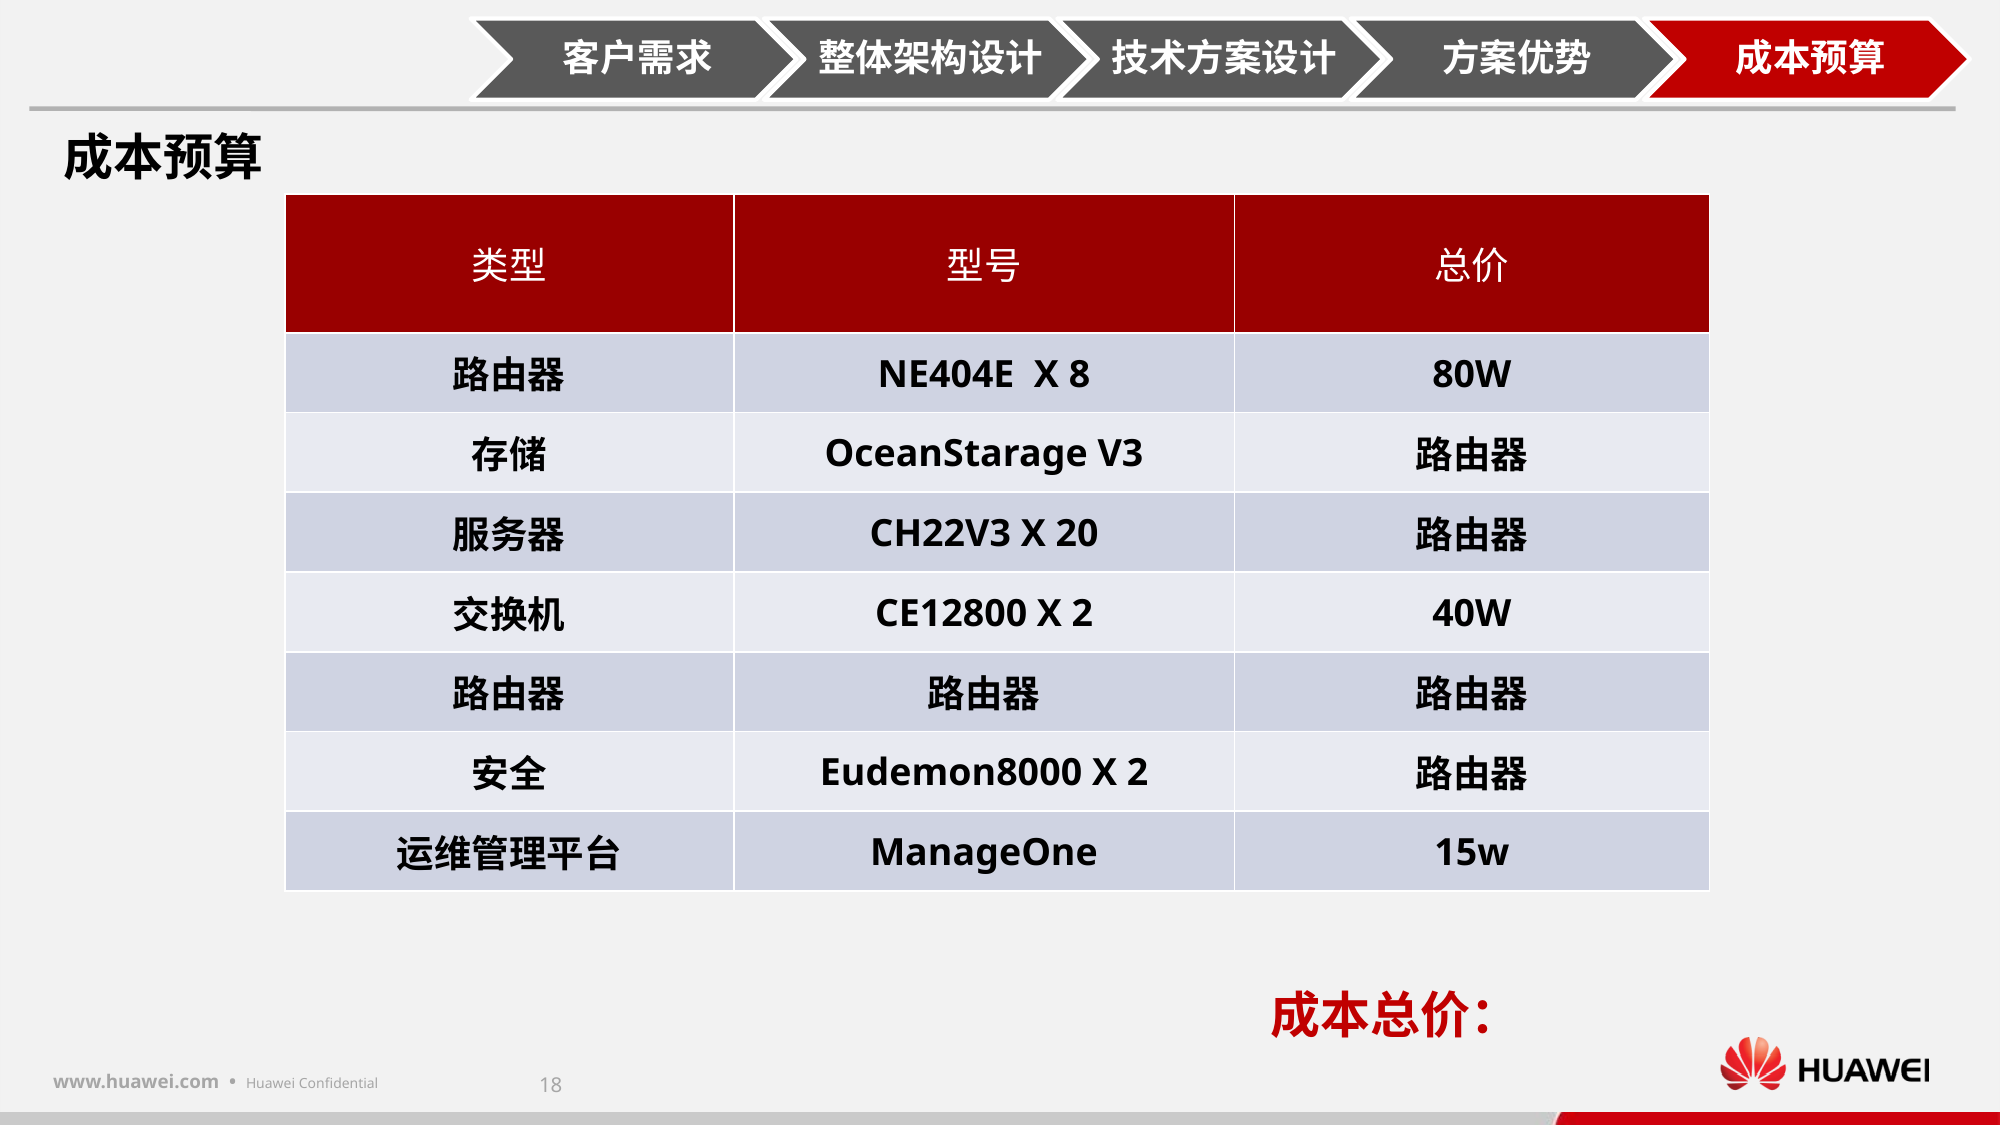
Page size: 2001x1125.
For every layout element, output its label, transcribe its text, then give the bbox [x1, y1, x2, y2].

table_cell 路由器 [735, 653, 1234, 731]
table_cell Eudemon8000 X 2 [735, 732, 1234, 810]
table_cell ManageOne [735, 812, 1234, 890]
table_cell CH22V3 X 20 [735, 493, 1234, 571]
table_header 型号 [735, 195, 1234, 332]
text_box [469, 18, 1971, 100]
table_cell 路由器 [1235, 413, 1709, 491]
table_cell 40W [1235, 573, 1709, 651]
table_cell NE404E X 8 [735, 334, 1234, 412]
table_cell 服务器 [286, 493, 733, 571]
table_cell 存储 [286, 413, 733, 491]
picture [1720, 1037, 1929, 1093]
text_box 成本总价： [1255, 976, 1907, 1052]
table_cell 15w [1235, 812, 1709, 890]
text_box 成本预算 [48, 118, 700, 193]
table_header 总价 [1235, 195, 1709, 332]
table_cell 安全 [286, 732, 733, 810]
table_cell 交换机 [286, 573, 733, 651]
table_cell 路由器 [1235, 653, 1709, 731]
table_header 类型 [286, 195, 733, 332]
table_cell 路由器 [286, 334, 733, 412]
table_cell 路由器 [1235, 732, 1709, 810]
table_cell CE12800 X 2 [735, 573, 1234, 651]
table_cell OceanStarage V3 [735, 413, 1234, 491]
table_cell 80W [1235, 334, 1709, 412]
picture [0, 1112, 2000, 1125]
table_cell 运维管理平台 [286, 812, 733, 890]
table_cell 路由器 [1235, 493, 1709, 571]
table_cell 路由器 [286, 653, 733, 731]
